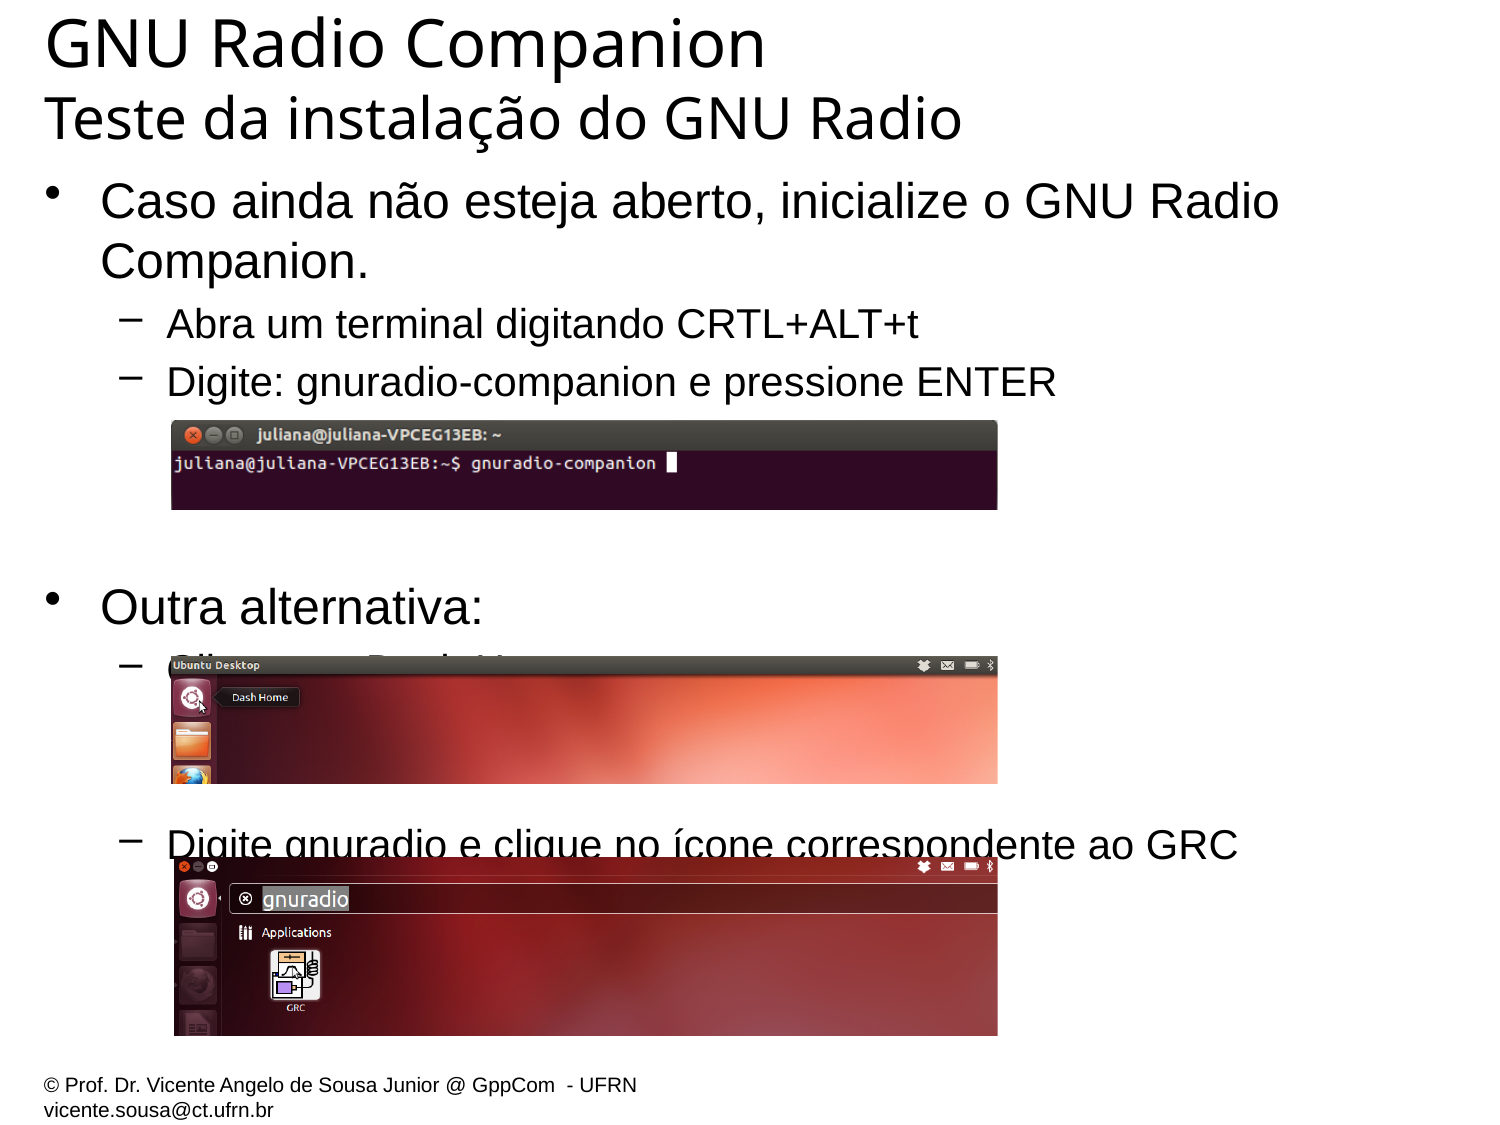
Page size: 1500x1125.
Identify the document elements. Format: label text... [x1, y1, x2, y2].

title GNU Radio Companion Teste da instalação do GNU Radio [29, 7, 1393, 146]
picture [170, 656, 998, 784]
picture [170, 420, 998, 510]
list Caso ainda não esteja aberto, inicialize o GNU Radio Companion. Abra um terminal digitando CRTL+ALT+t Digite: gnuradio-companion e pressione ENTER Outra alternativa: Clique em Dash Home Digite gnuradio e clique no ícone correspondente ao GRC [29, 160, 1438, 1024]
picture [170, 857, 998, 1037]
